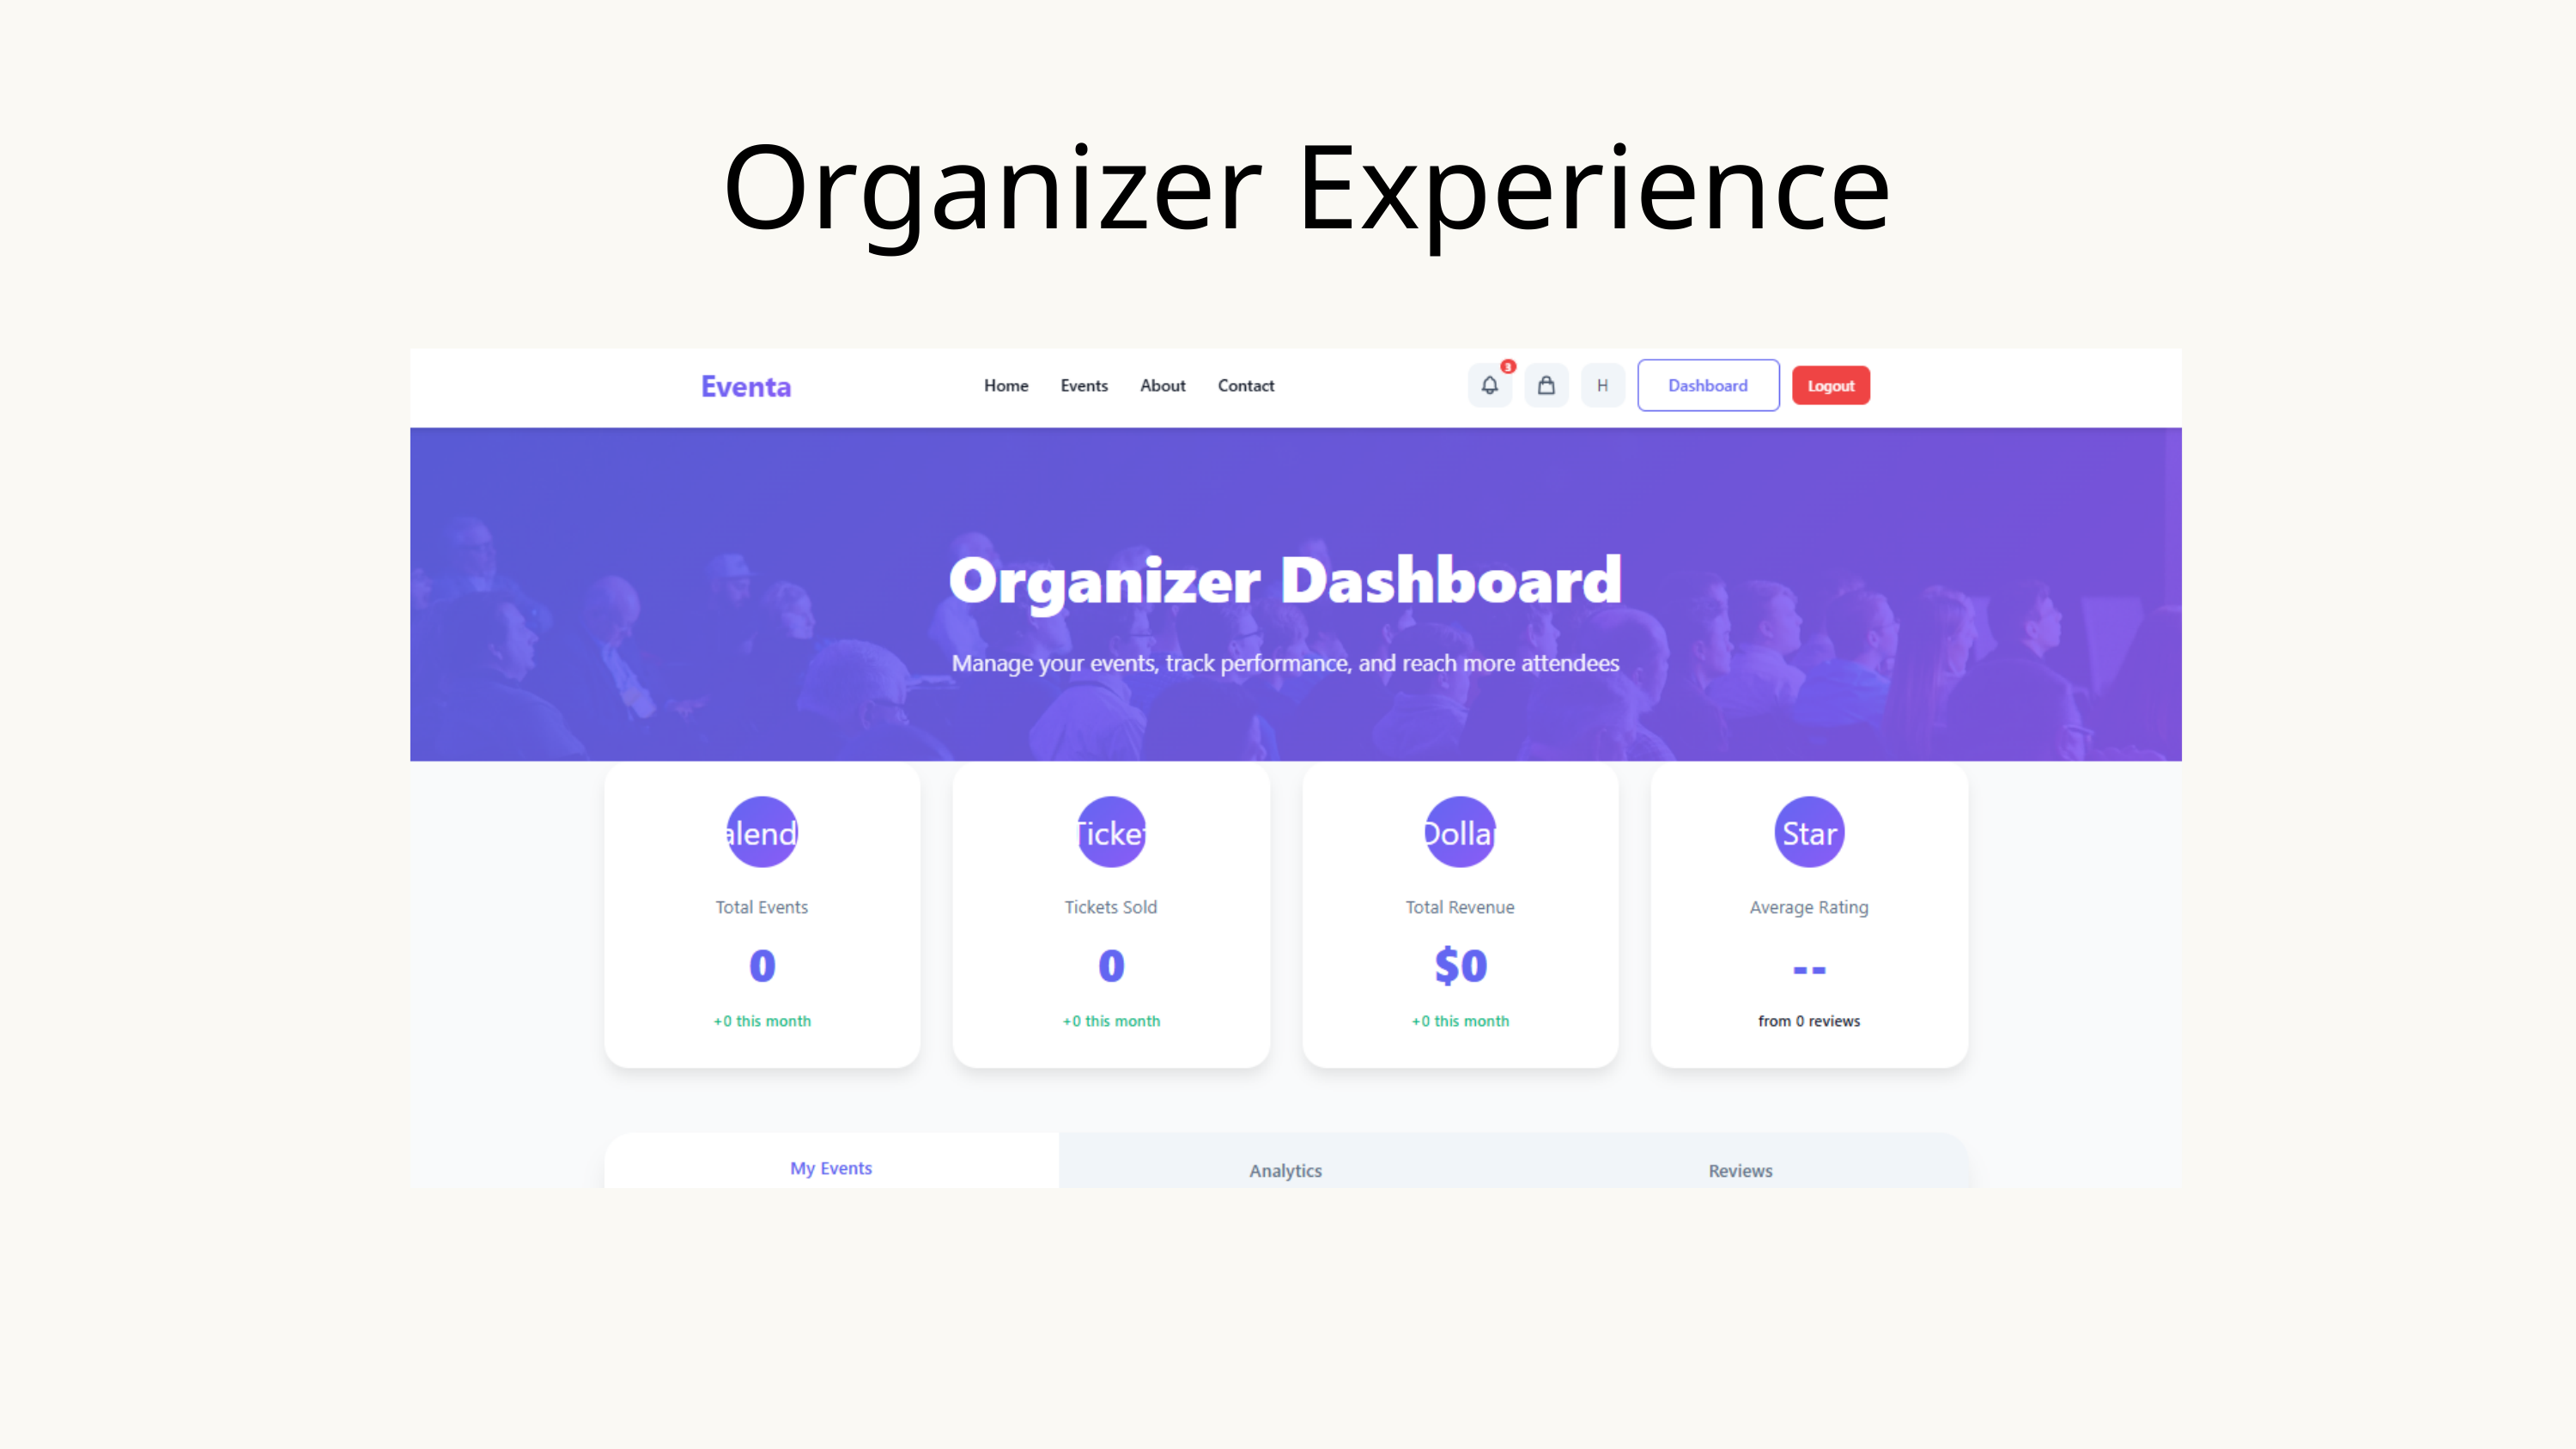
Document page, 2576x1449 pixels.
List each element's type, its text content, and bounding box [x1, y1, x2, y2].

text_box [410, 349, 2183, 1188]
text_box Organizer Experience [619, 101, 1996, 252]
